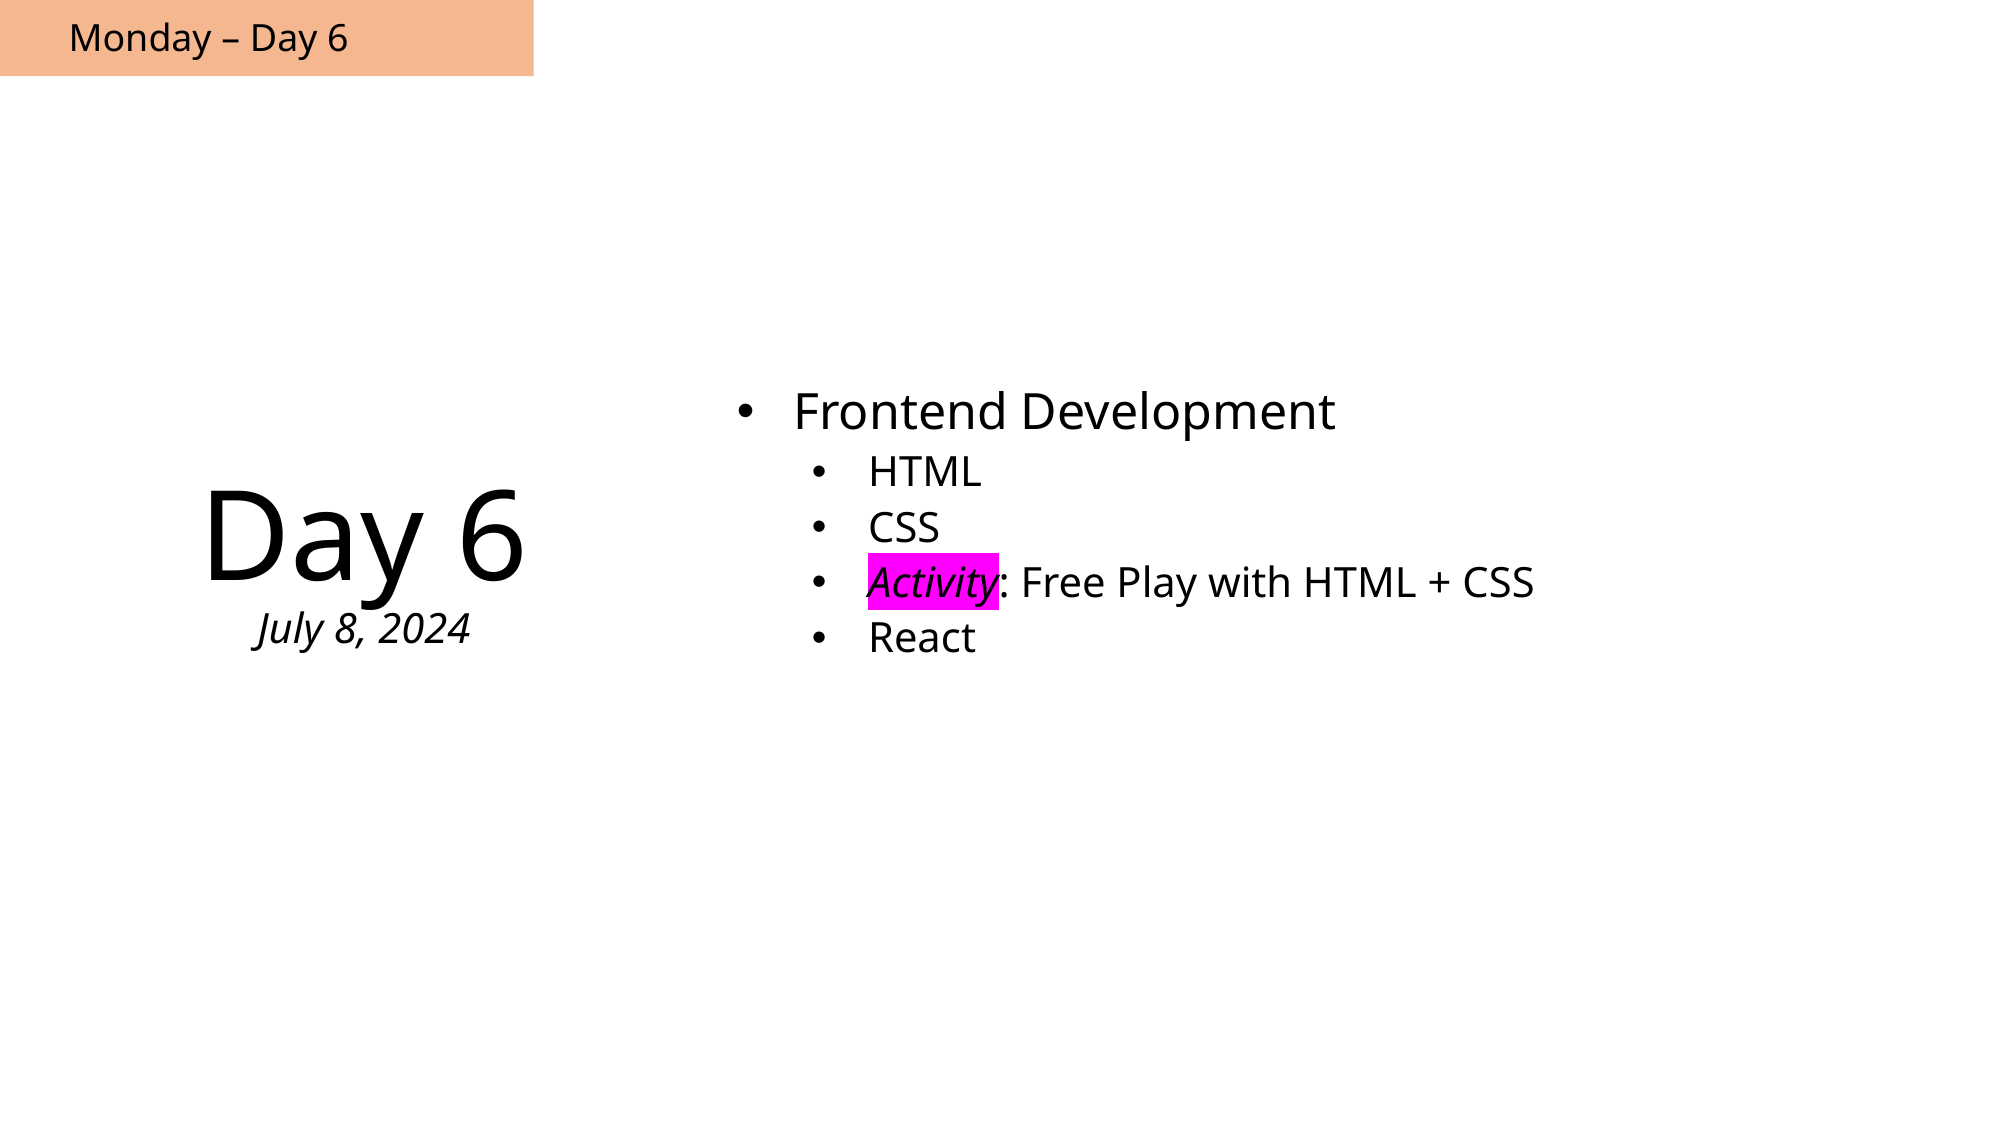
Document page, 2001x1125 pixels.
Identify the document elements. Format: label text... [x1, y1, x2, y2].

subtitle Frontend Development HTML CSS Activity: Free Play with HTML + CSS React [721, 206, 1822, 842]
text_box Monday – Day 6 [0, 0, 534, 77]
title Day 6 July 8, 2024 [97, 366, 631, 759]
